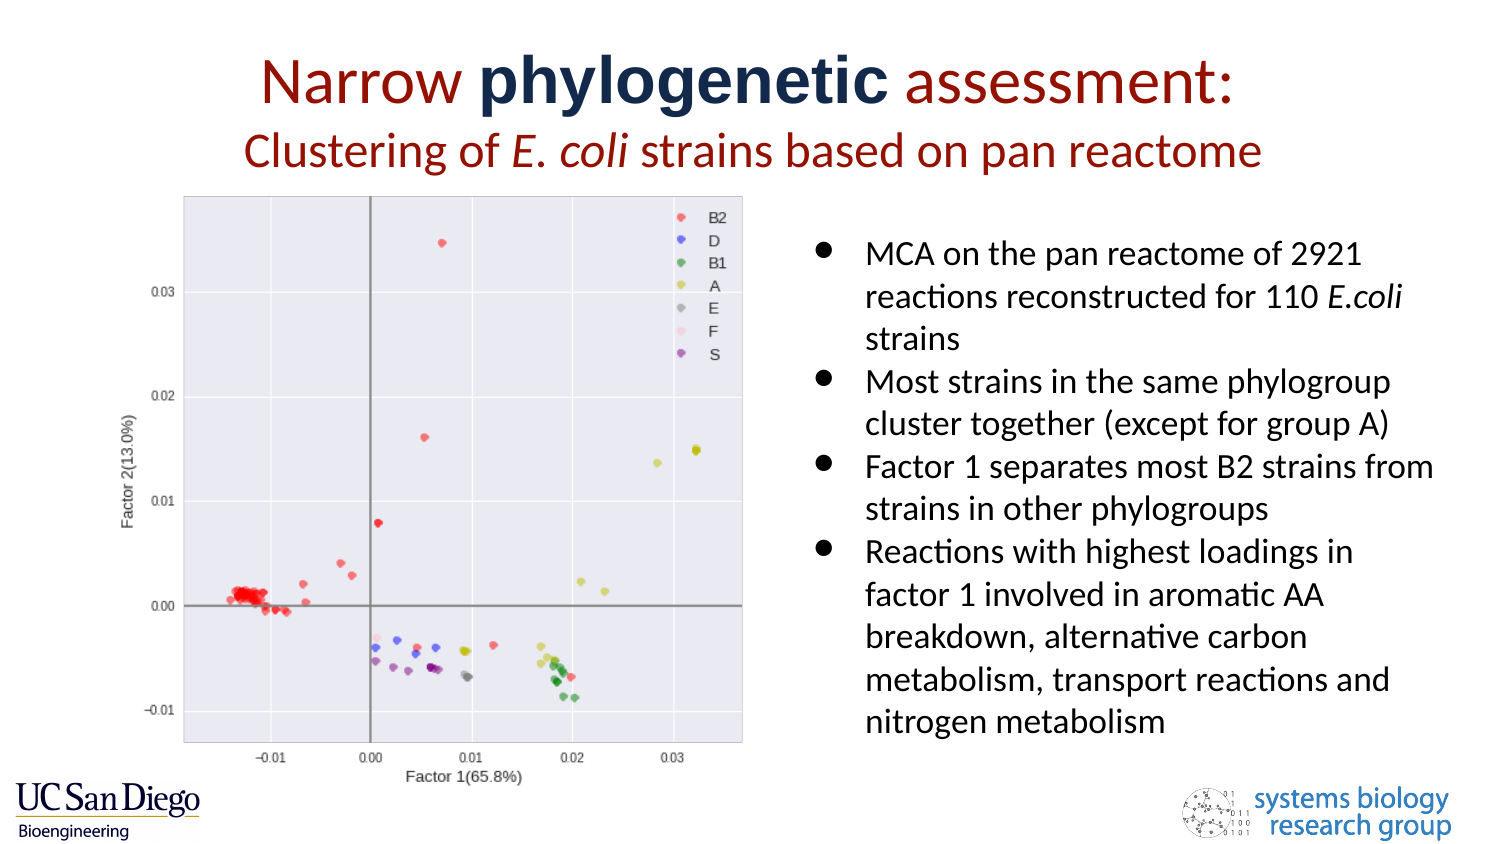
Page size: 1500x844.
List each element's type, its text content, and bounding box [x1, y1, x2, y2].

title Narrow phylogenetic assessment: Clustering of E. coli strains based on pan reactome [17, 36, 1489, 178]
picture [12, 189, 751, 842]
list MCA on the pan reactome of 2921 reactions reconstructed for 110 E.coli strains Most strains in the same phylogroup cluster together (except for group A) Factor 1 separates most B2 strains from strains in other phylogroups Reactions with highest loadings in factor 1 involved in aromatic AA breakdown, alternative carbon metabolism, transport reactions and nitrogen metabolism [775, 215, 1459, 830]
picture [1182, 830, 1451, 842]
